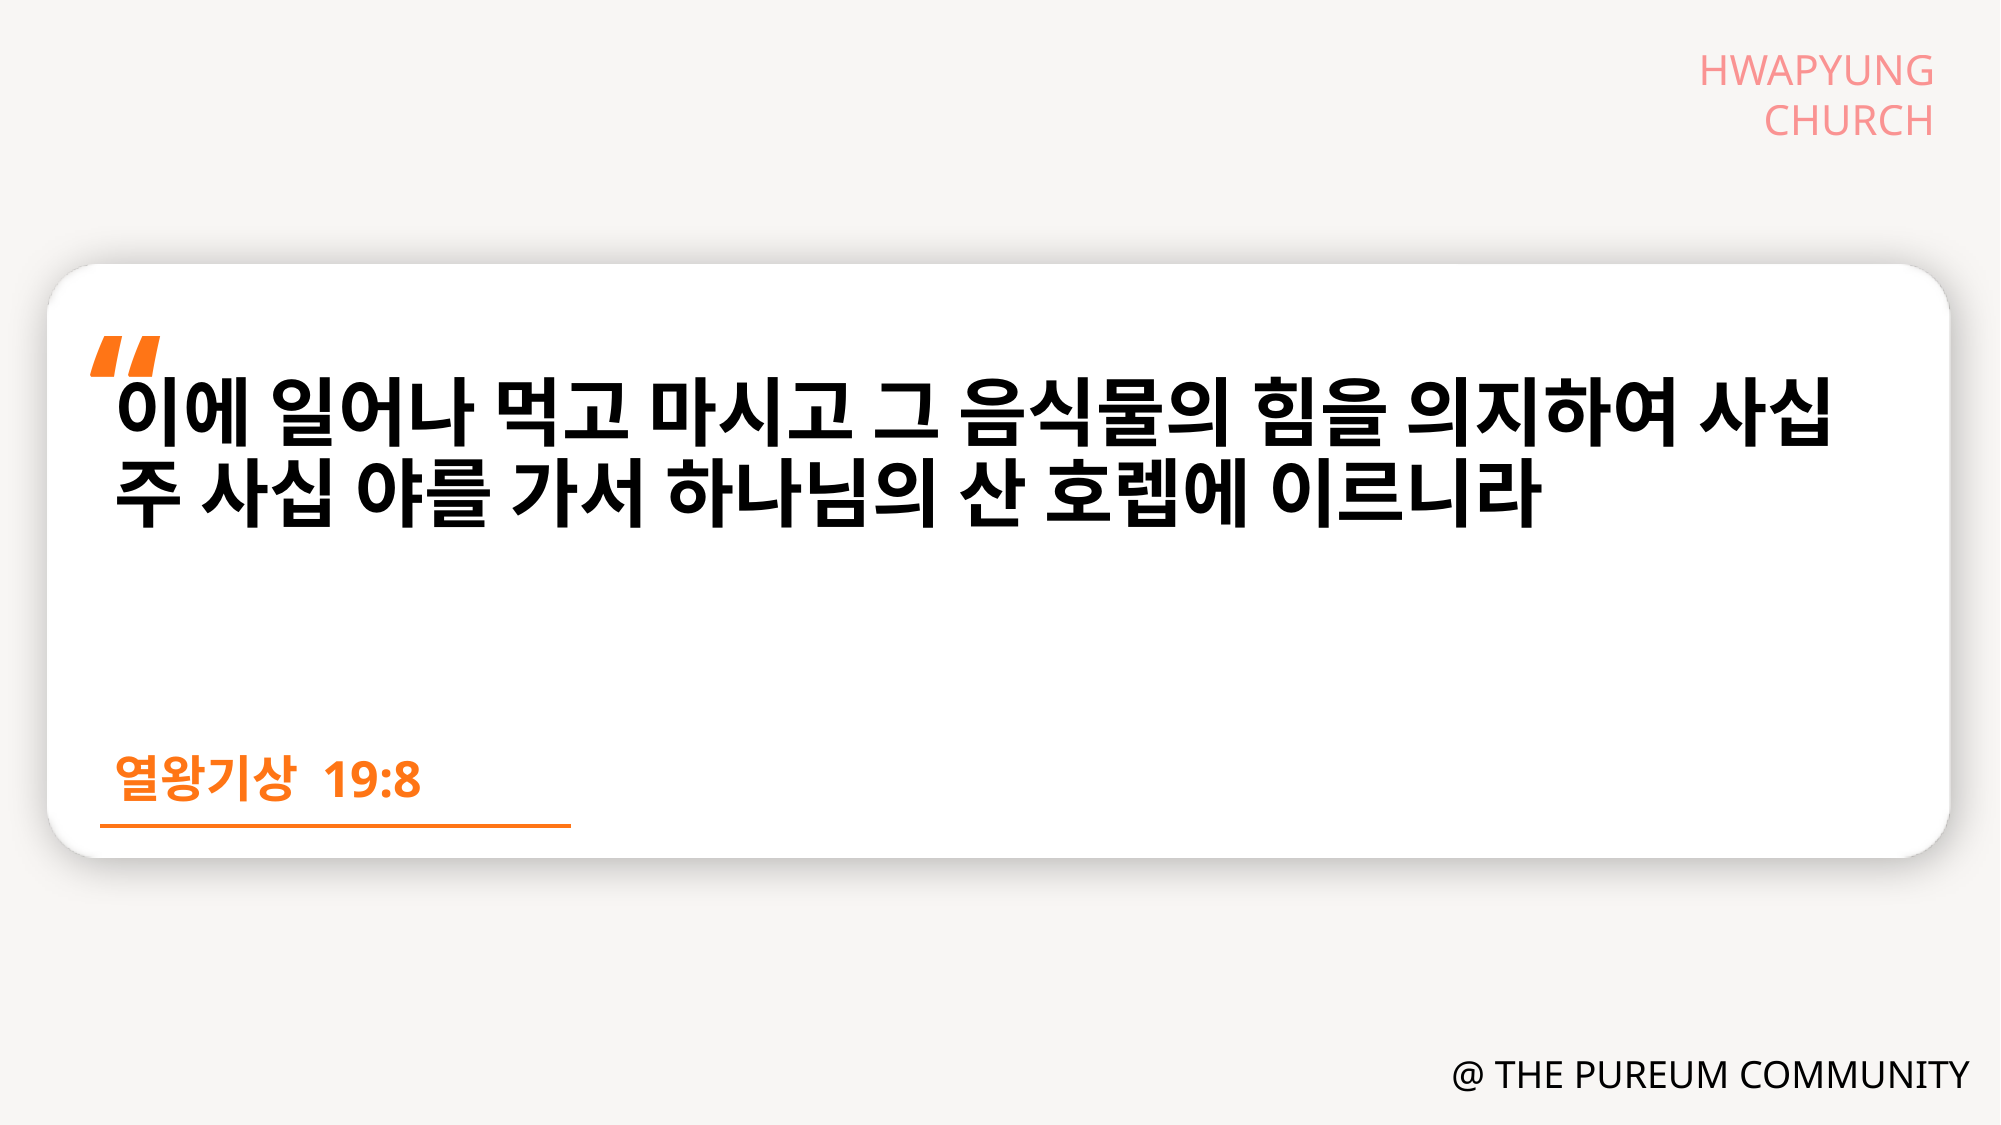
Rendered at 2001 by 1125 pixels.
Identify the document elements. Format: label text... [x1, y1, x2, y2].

list 열왕기상 19:8 [100, 746, 699, 825]
list 이에 일어나 먹고 마시고 그 음식물의 힘을 의지하여 사십 주 사십 야를 가서 하나님의 산 호렙에 이르니라 [100, 368, 1905, 715]
